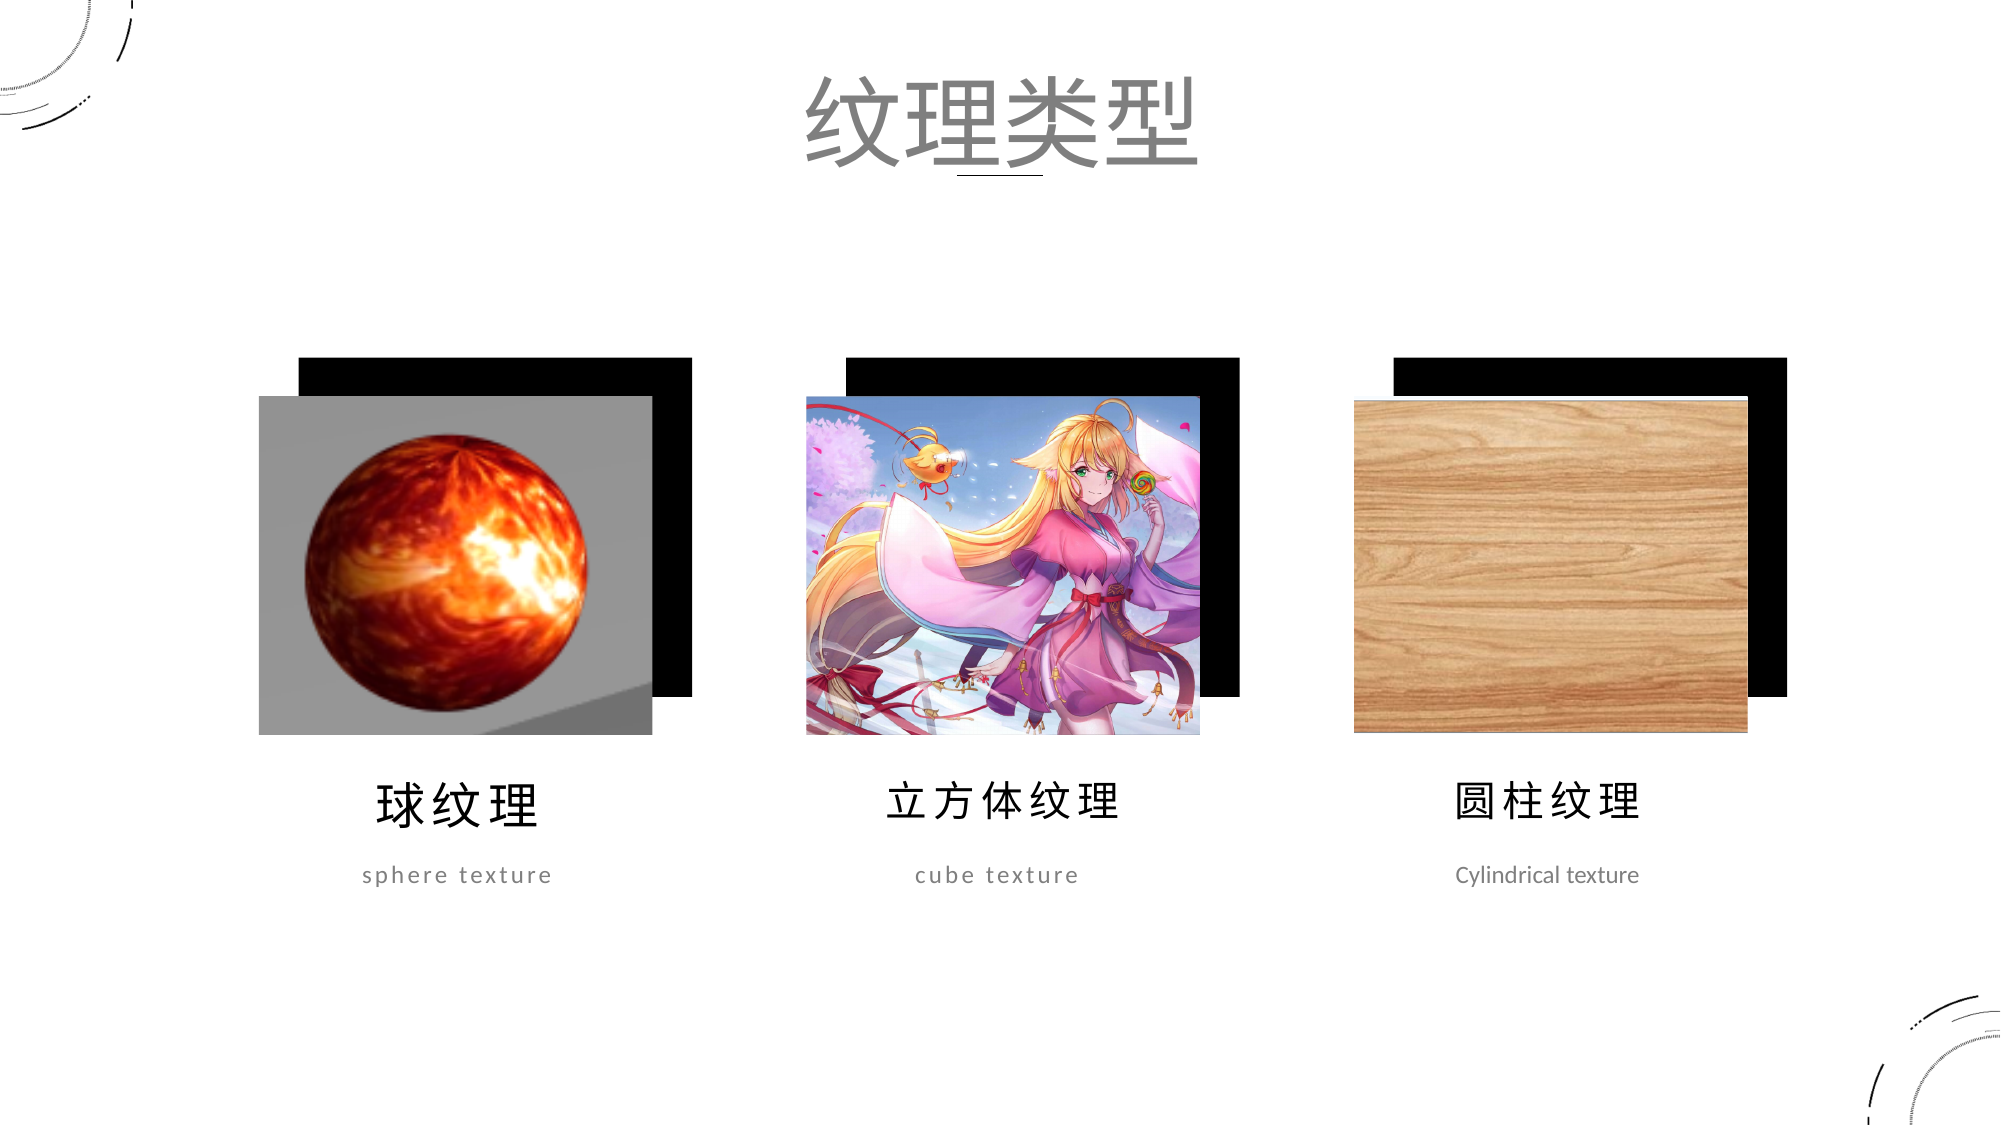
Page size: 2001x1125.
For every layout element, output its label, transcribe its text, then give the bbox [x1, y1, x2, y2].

text_box Cylindrical texture [1353, 843, 1742, 896]
text_box 球纹理 [360, 767, 554, 842]
picture [0, 0, 133, 130]
text_box [1393, 357, 1788, 698]
picture [806, 396, 1200, 735]
picture [1354, 396, 1748, 735]
text_box [845, 357, 1241, 698]
text_box sphere texture [263, 843, 651, 896]
text_box 纹理类型 [685, 52, 1319, 188]
text_box 立方体纹理 [870, 767, 1135, 832]
picture [258, 396, 653, 735]
text_box 圆柱纹理 [1440, 767, 1656, 832]
text_box [298, 357, 693, 698]
picture [1868, 996, 2001, 1125]
text_box cube texture [802, 843, 1191, 896]
